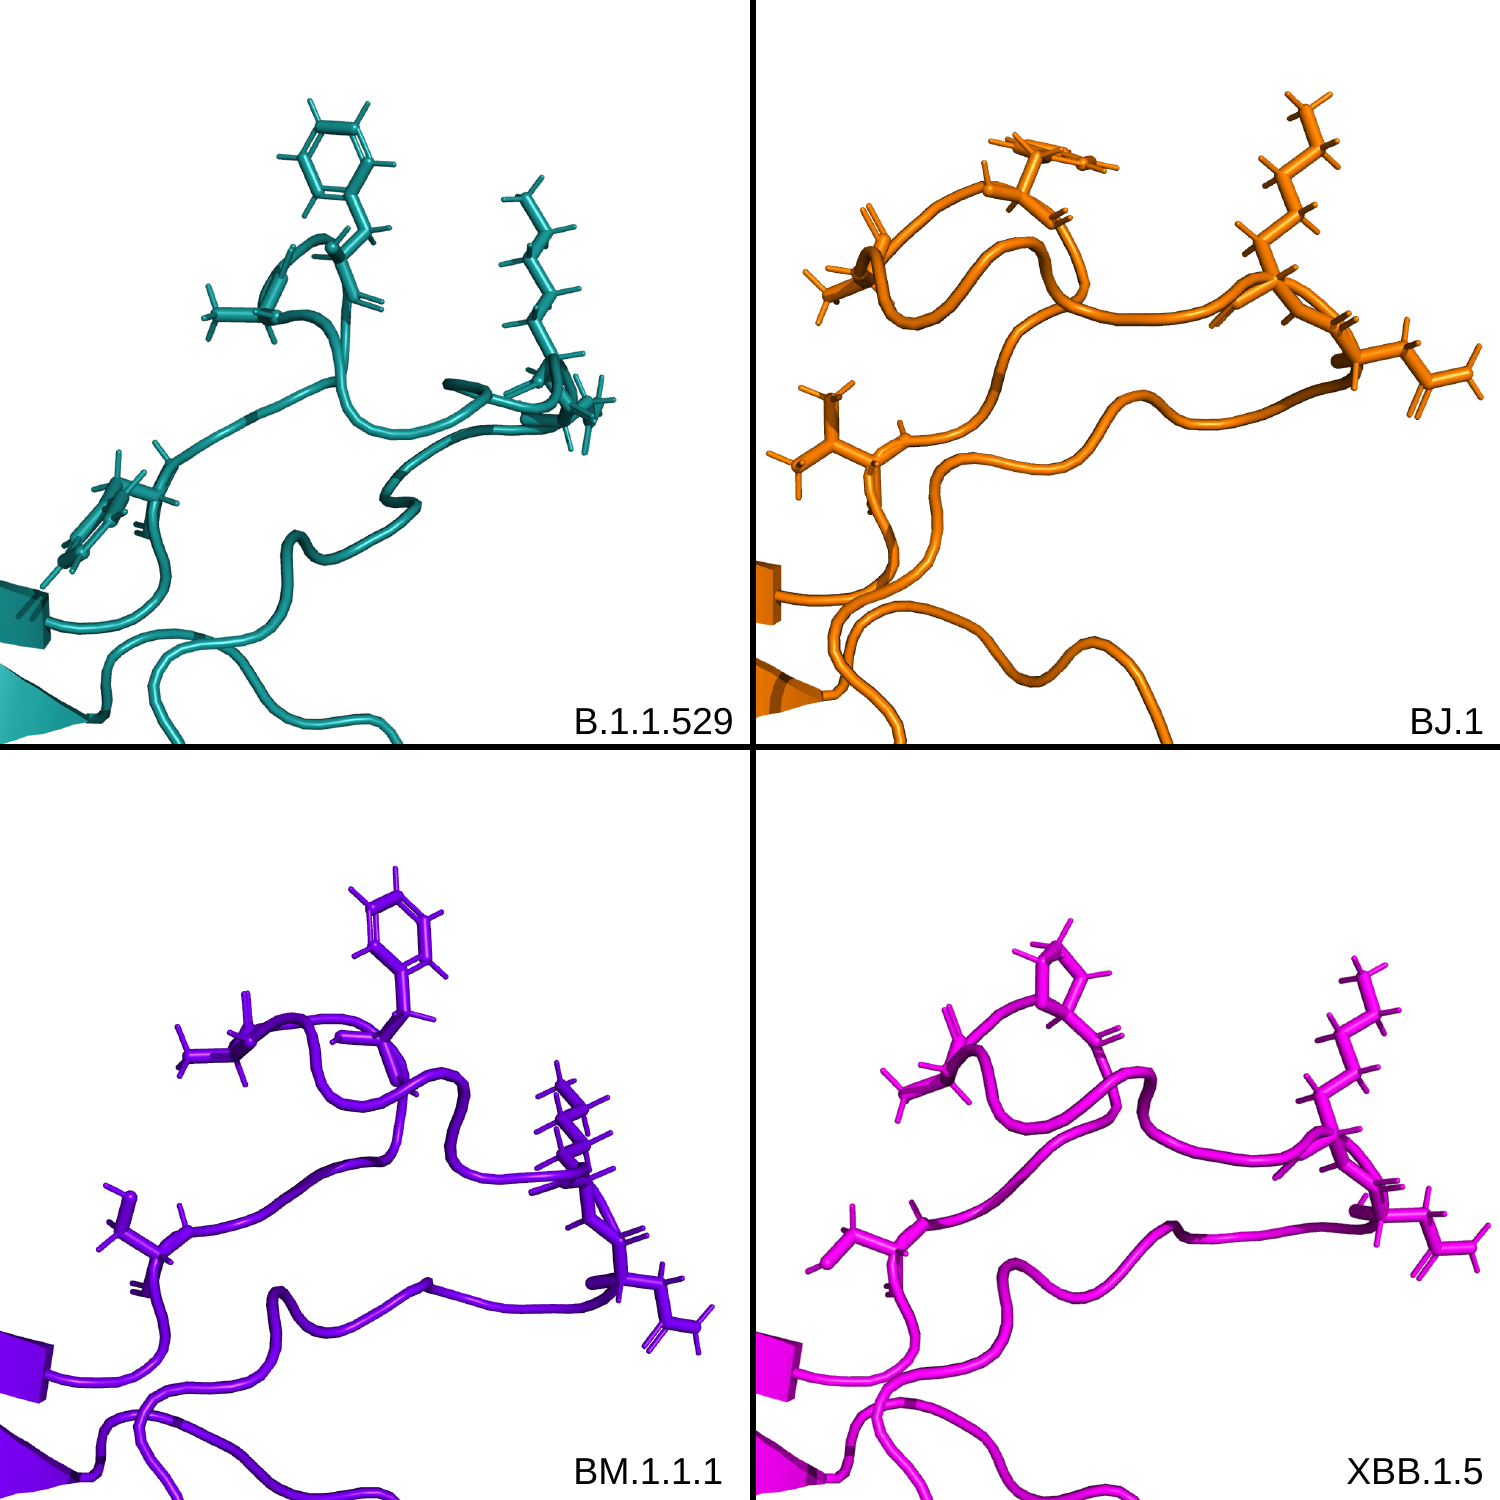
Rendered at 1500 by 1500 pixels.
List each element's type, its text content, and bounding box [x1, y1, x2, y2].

text_box BJ.1 [1394, 745, 1500, 749]
text_box B.1.1.529 [558, 745, 749, 749]
picture [755, 749, 1500, 1500]
picture [0, 749, 750, 1500]
picture [0, 0, 750, 745]
picture [755, 0, 1500, 745]
